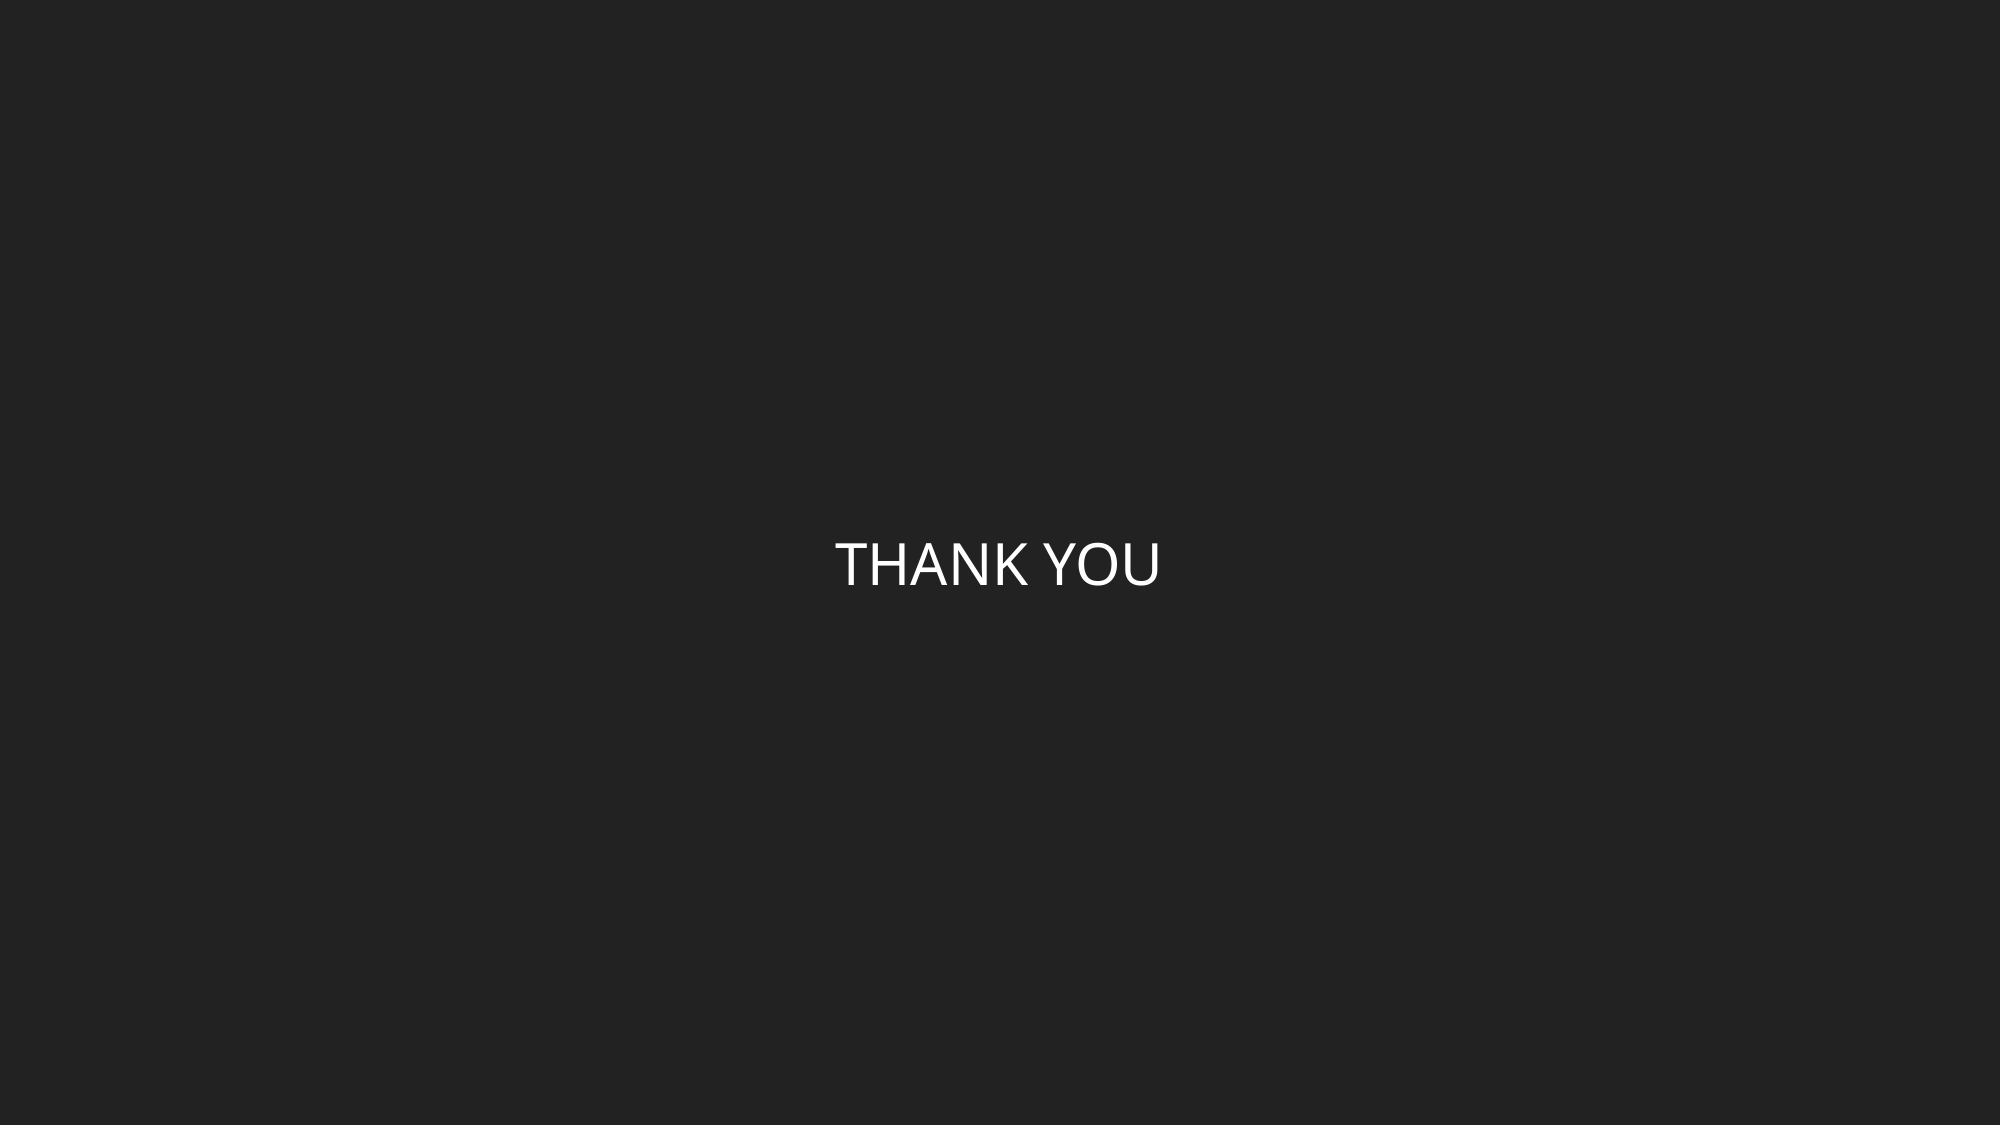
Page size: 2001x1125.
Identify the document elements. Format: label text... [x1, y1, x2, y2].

title THANK YOU [177, 177, 1822, 947]
